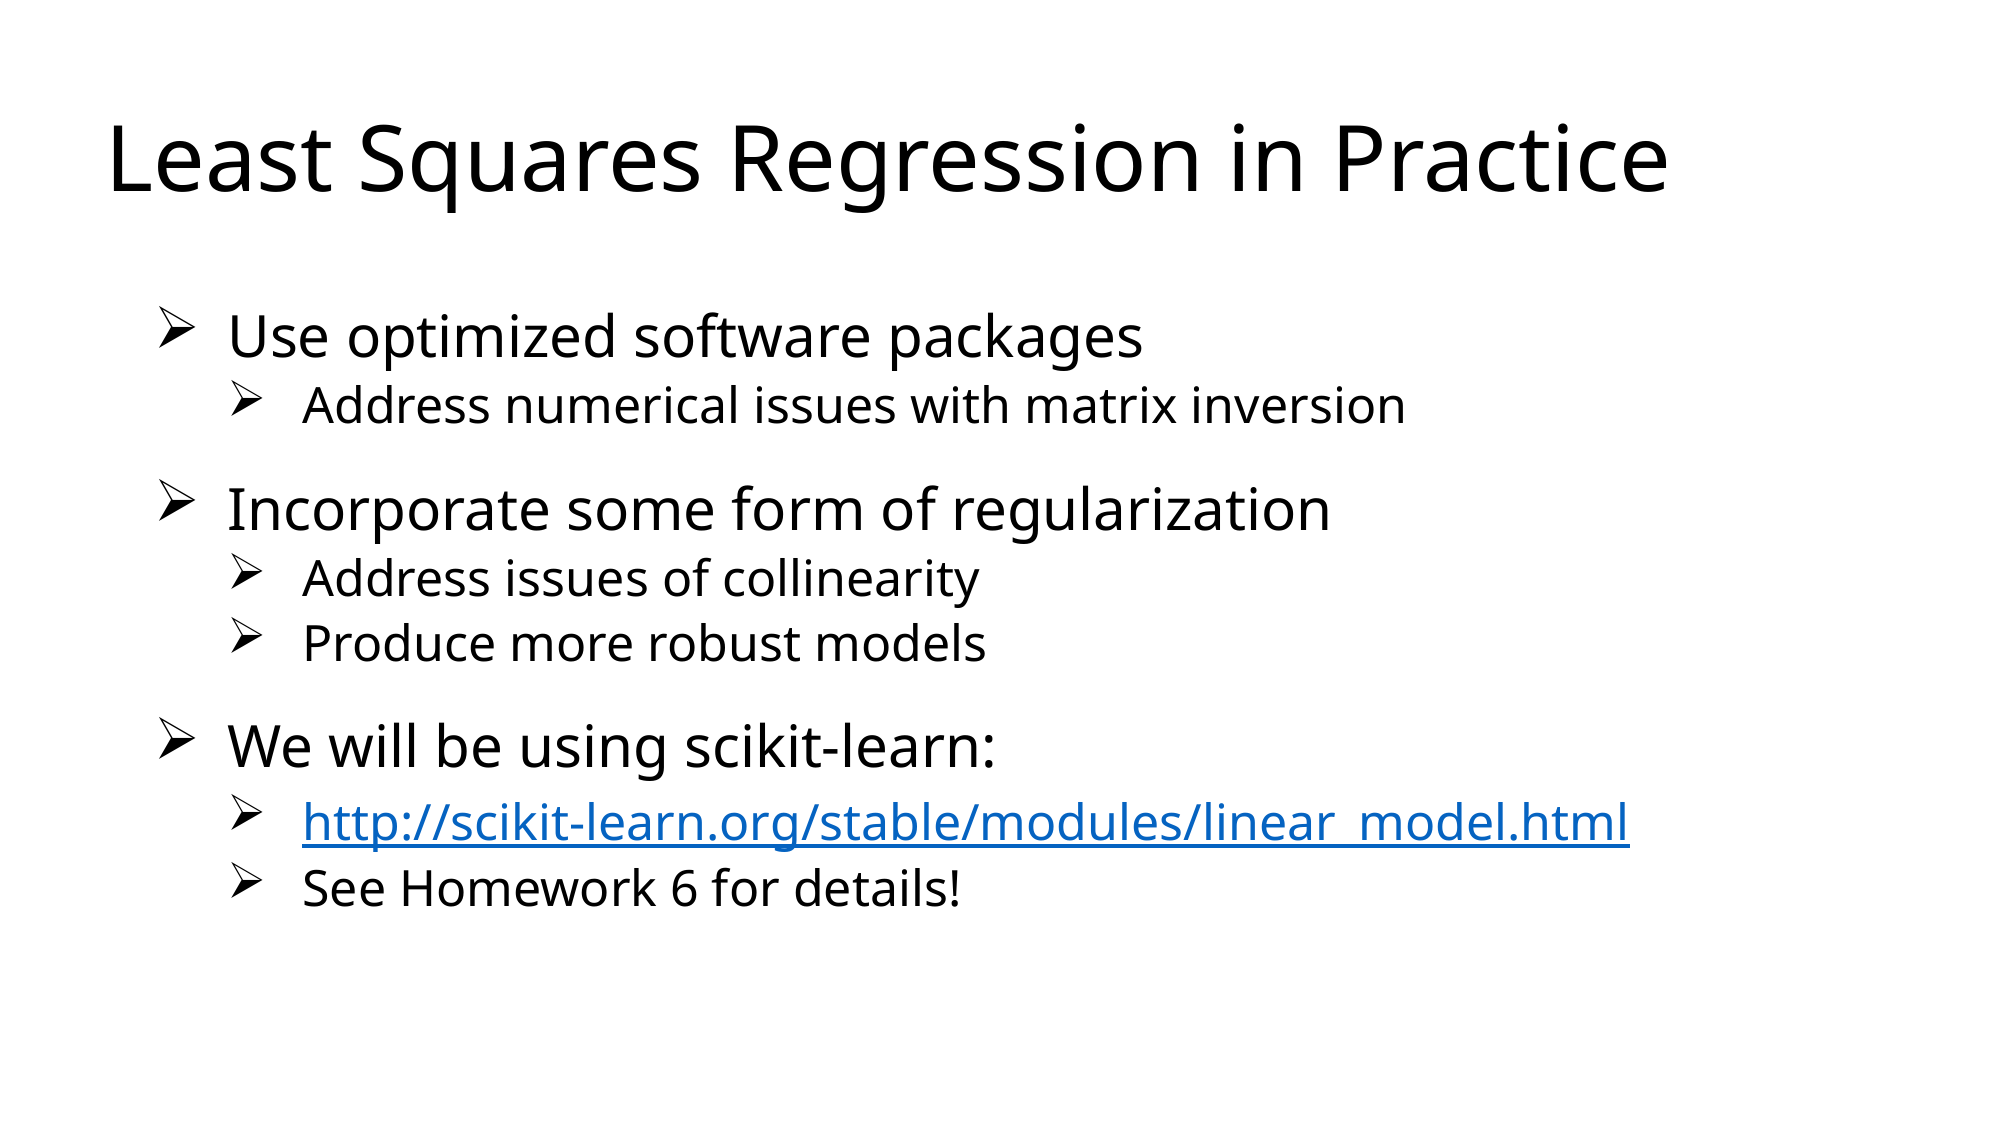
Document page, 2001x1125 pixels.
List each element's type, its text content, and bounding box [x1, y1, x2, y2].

list Use optimized software packages Address numerical issues with matrix inversion Incorporate some form of regularization Address issues of collinearity Produce more robust models We will be using scikit-learn: http://scikit-learn.org/stable/modules/linear_model.html See Homework 6 for details! [137, 299, 1863, 1014]
title Least Squares Regression in Practice [90, 52, 1863, 271]
